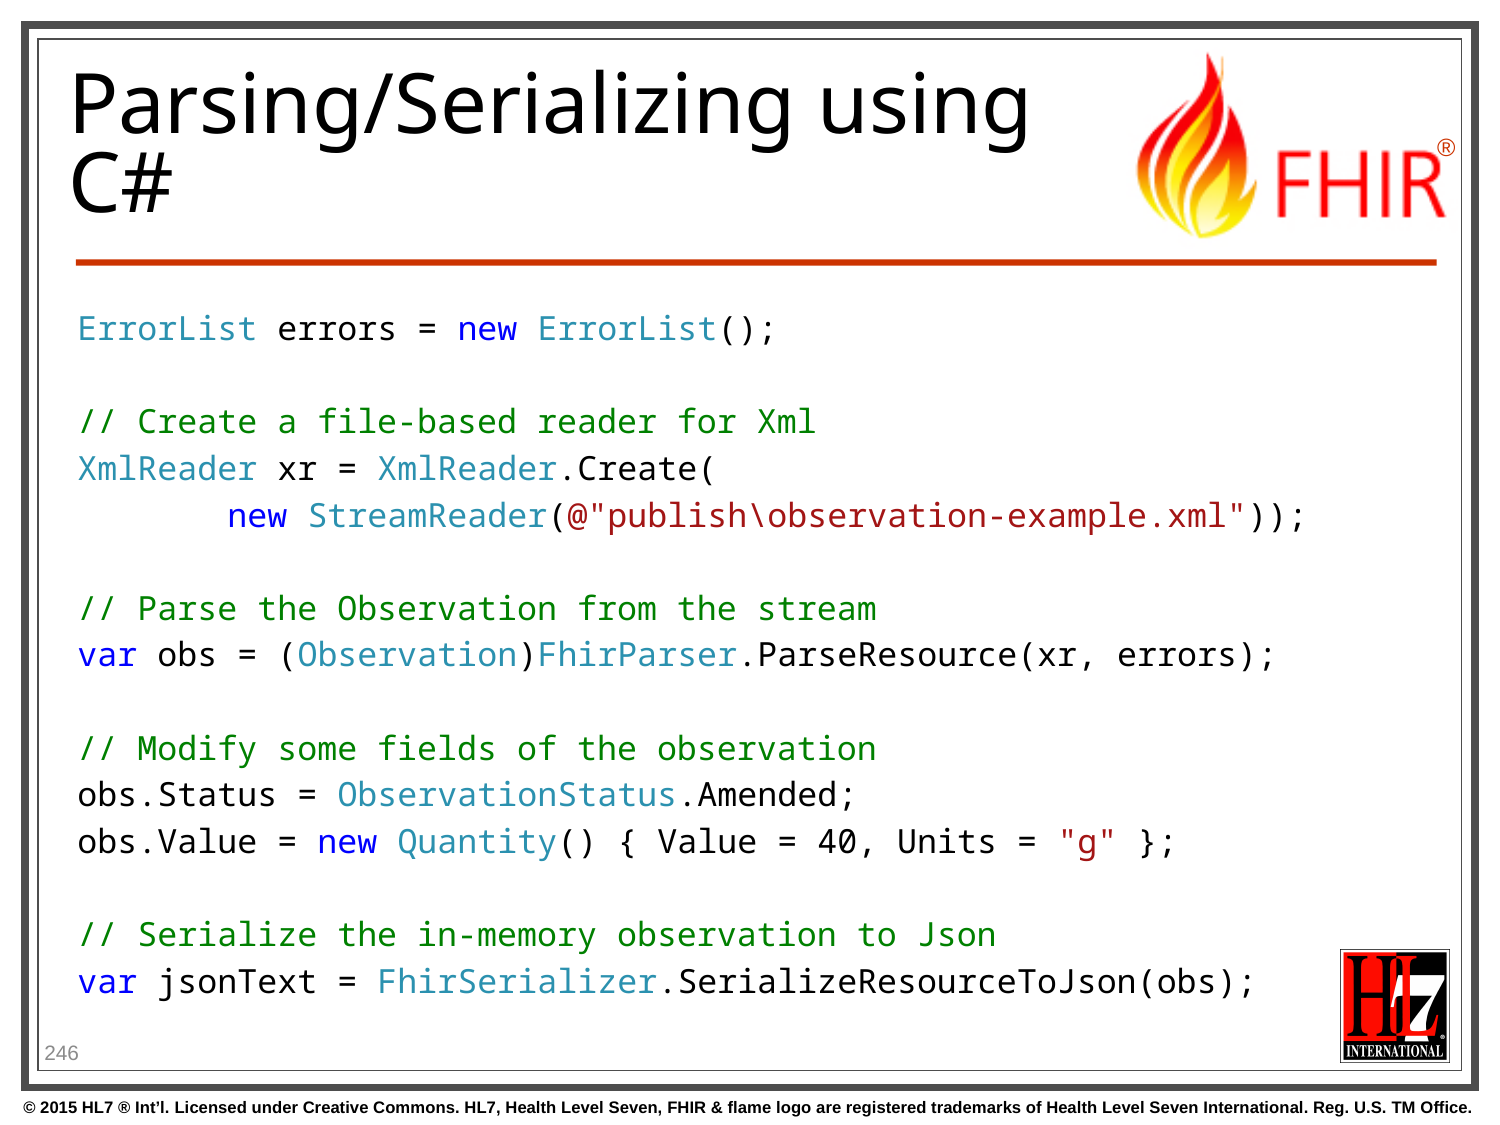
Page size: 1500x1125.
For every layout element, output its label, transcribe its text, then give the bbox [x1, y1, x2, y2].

picture [1124, 42, 1458, 249]
picture [1340, 949, 1450, 1063]
list ErrorList errors = new ErrorList(); // Create a file-based reader for Xml XmlReader xr = XmlReader.Create( new StreamReader(@"publish\observation-example.xml")); // Parse the Observation from the stream var obs = (Observation)FhirParser.ParseResource(xr, errors); // Modify some fields of the observation obs.Status = ObservationStatus.Amended; obs.Value = new Quantity() { Value = 40, Units = "g" }; // Serialize the in-memory observation to Json var jsonText = FhirSerializer.SerializeResourceToJson(obs); [62, 299, 1438, 1035]
title Parsing/Serializing using C# [53, 54, 1128, 244]
slide_number 246 [29, 1034, 148, 1071]
